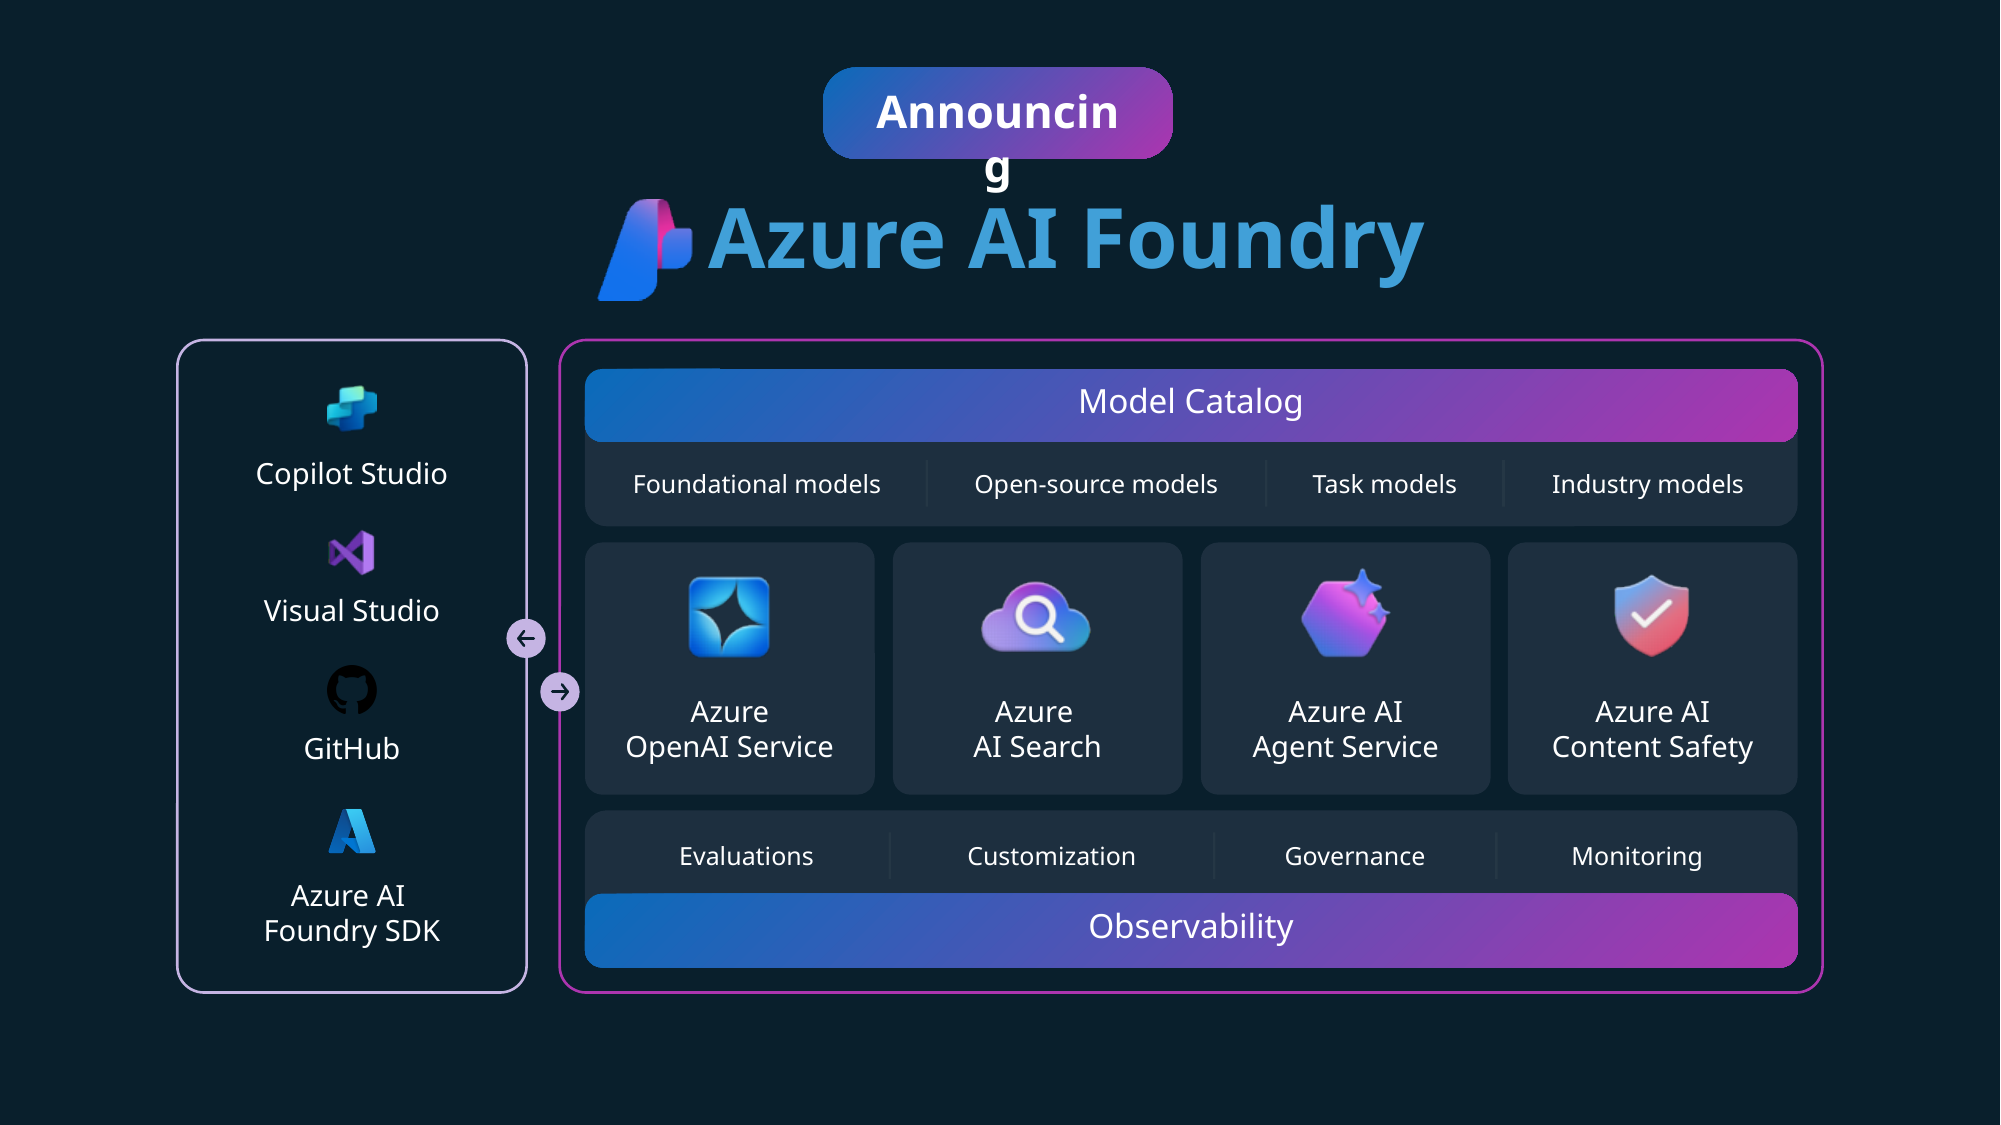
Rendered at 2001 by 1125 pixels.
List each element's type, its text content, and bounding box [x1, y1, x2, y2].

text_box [540, 671, 580, 712]
text_box Announcing [823, 67, 1173, 159]
picture [1288, 557, 1400, 670]
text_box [584, 810, 1798, 968]
picture [1601, 565, 1703, 667]
text_box [1200, 541, 1492, 796]
text_box Azure AI Foundry [594, 185, 1540, 286]
text_box [892, 541, 1184, 796]
text_box [1507, 541, 1799, 796]
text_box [177, 339, 527, 993]
text_box Azure AI Content Safety [1550, 693, 1755, 764]
picture [674, 561, 786, 673]
text_box [558, 339, 1824, 994]
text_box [506, 618, 546, 659]
text_box Azure OpenAI Service [617, 693, 843, 764]
picture [980, 561, 1092, 673]
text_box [584, 368, 1798, 527]
picture [594, 199, 696, 302]
text_box Azure AI Search [956, 693, 1119, 764]
text_box Azure AI Agent Service [1212, 693, 1479, 764]
text_box [584, 541, 876, 796]
